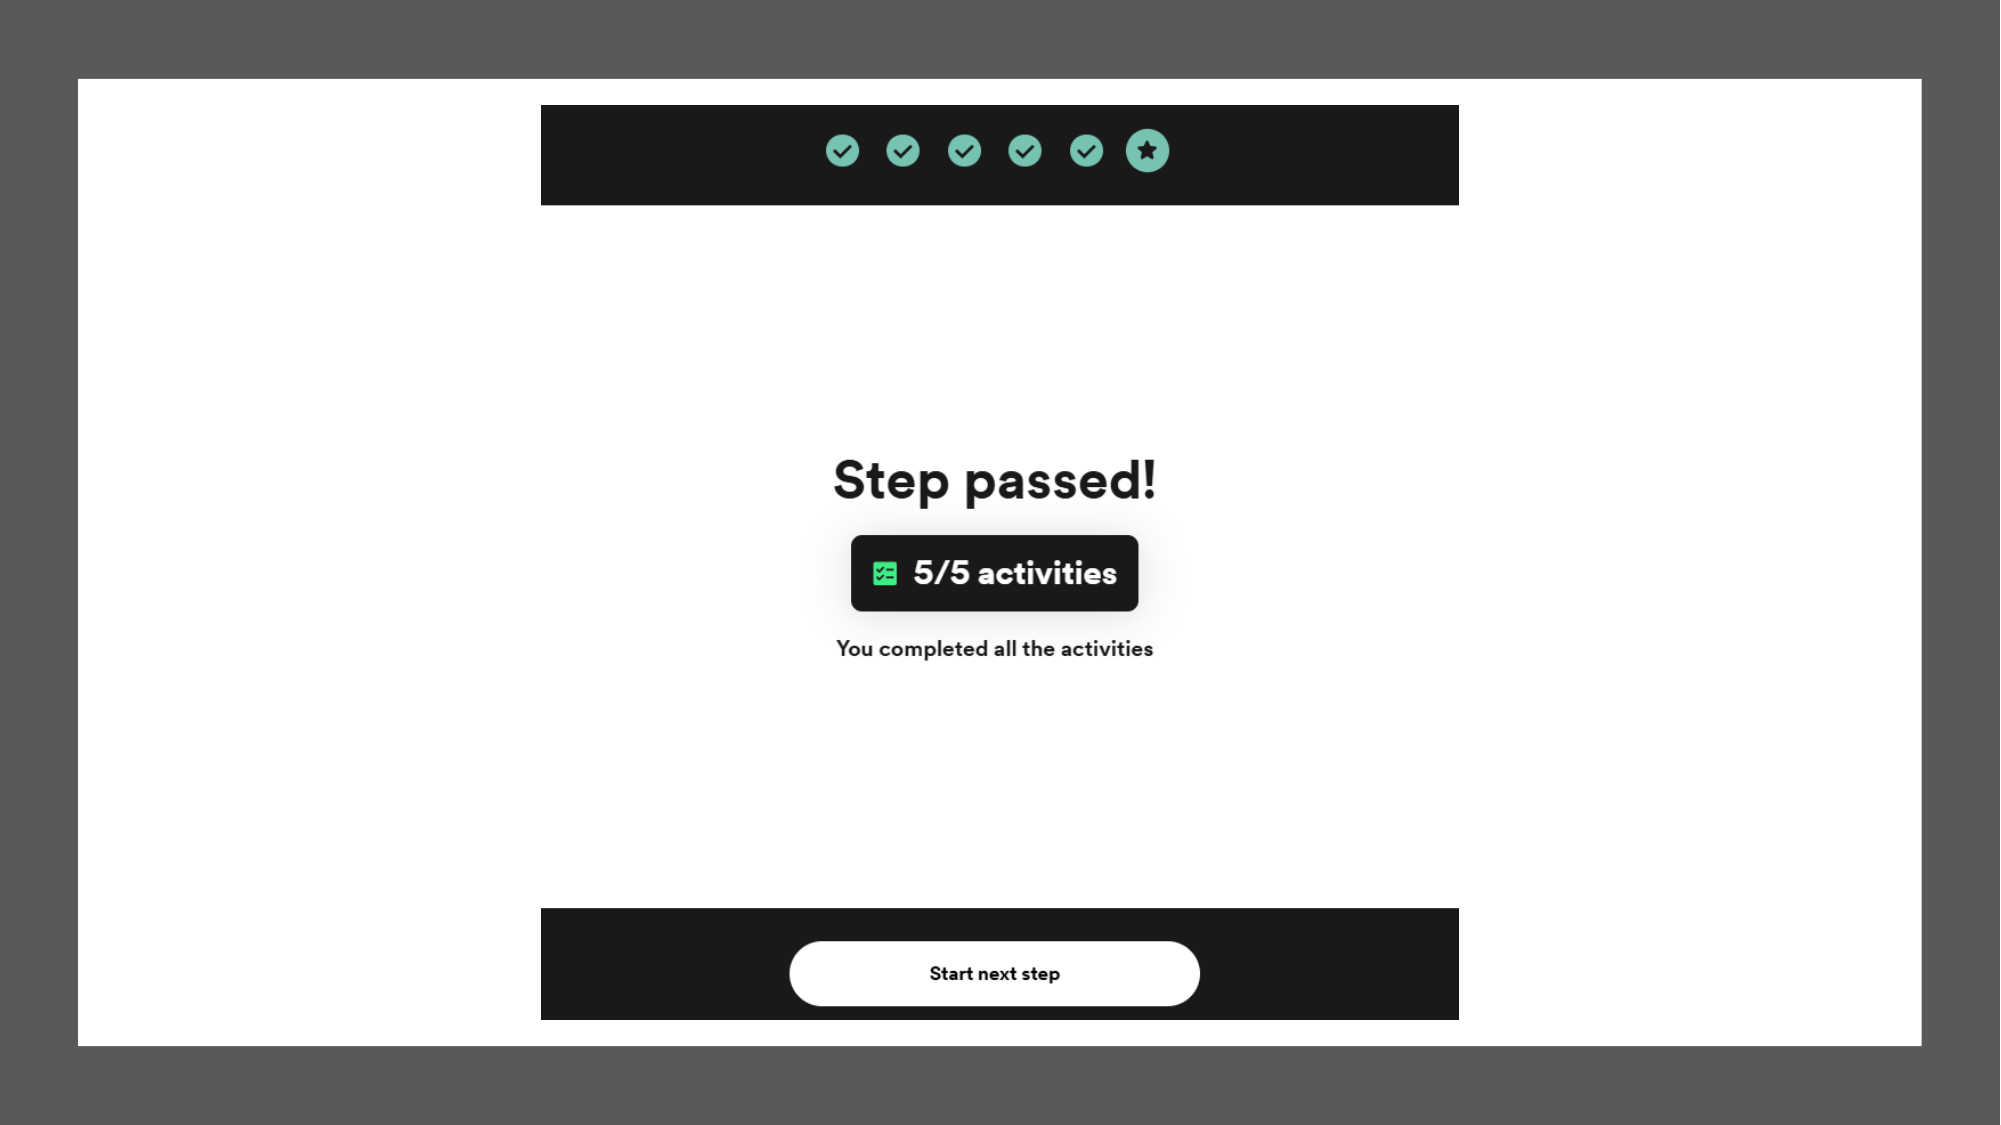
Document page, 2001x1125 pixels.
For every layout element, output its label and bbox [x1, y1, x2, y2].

list [541, 104, 1459, 1020]
text_box [77, 77, 1923, 1048]
text_box [0, 0, 2000, 1125]
